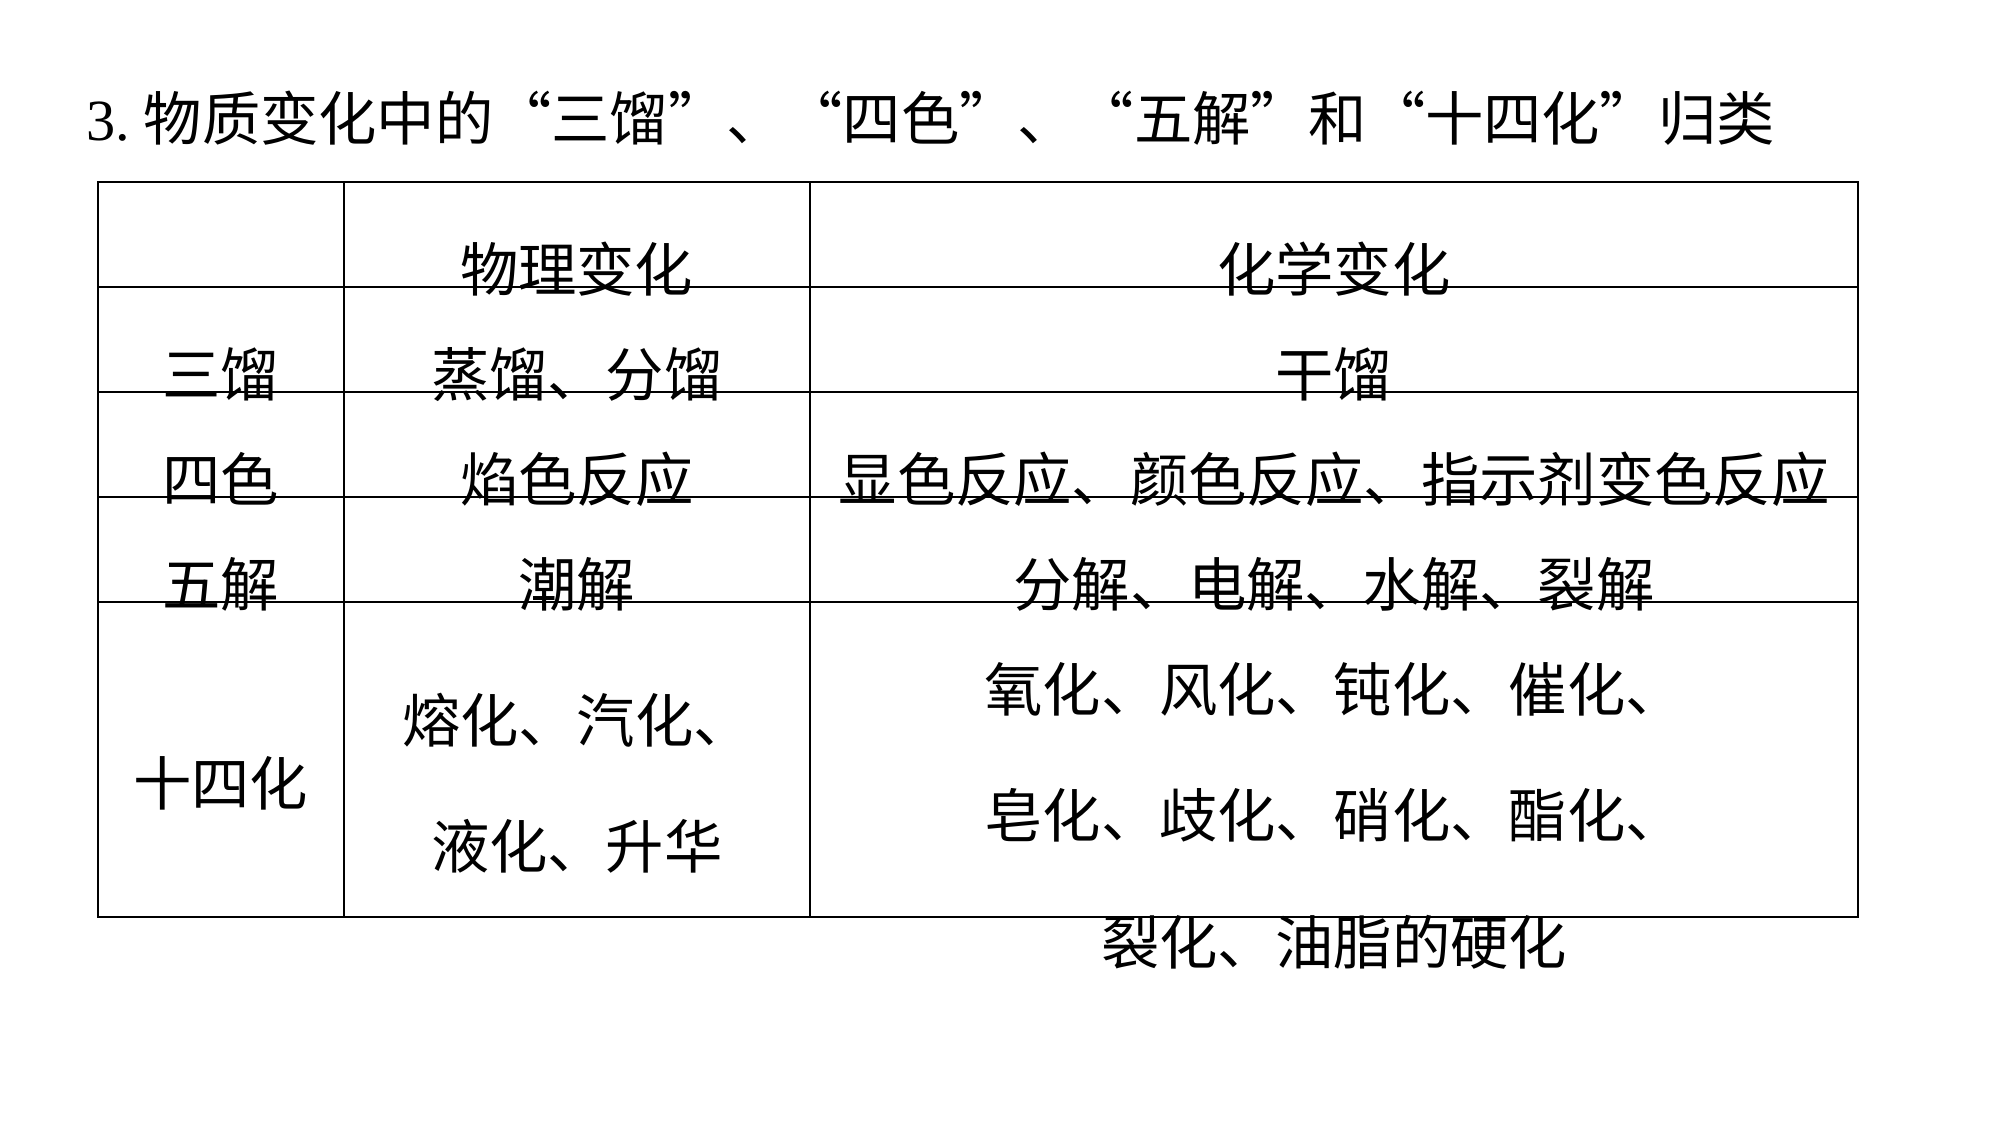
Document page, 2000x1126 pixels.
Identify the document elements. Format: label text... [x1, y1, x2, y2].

table_cell 十四化 [99, 603, 343, 916]
table_header 化学变化 [811, 183, 1857, 286]
table_header 物理变化 [345, 183, 809, 286]
table_cell 显色反应、颜色反应、指示剂变色反应 [811, 393, 1857, 496]
table_cell 分解、电解、水解、裂解 [811, 498, 1857, 601]
table_cell 蒸馏、分馏 [345, 288, 809, 391]
table_cell 潮解 [345, 498, 809, 601]
table_cell 四色 [99, 393, 343, 496]
table_cell 焰色反应 [345, 393, 809, 496]
table_cell 三馏 [99, 288, 343, 391]
table_cell 氧化、风化、钝化、催化、 皂化、歧化、硝化、酯化、 裂化、油脂的硬化 [811, 603, 1857, 916]
table_cell 干馏 [811, 288, 1857, 391]
text_box 3.物质变化中的“三馏”、“四色”、“五解”和“十四化”归类 [66, 37, 1898, 163]
table_cell 熔化、汽化、 液化、升华 [345, 603, 809, 916]
table_header [99, 183, 343, 286]
table_cell 五解 [99, 498, 343, 601]
